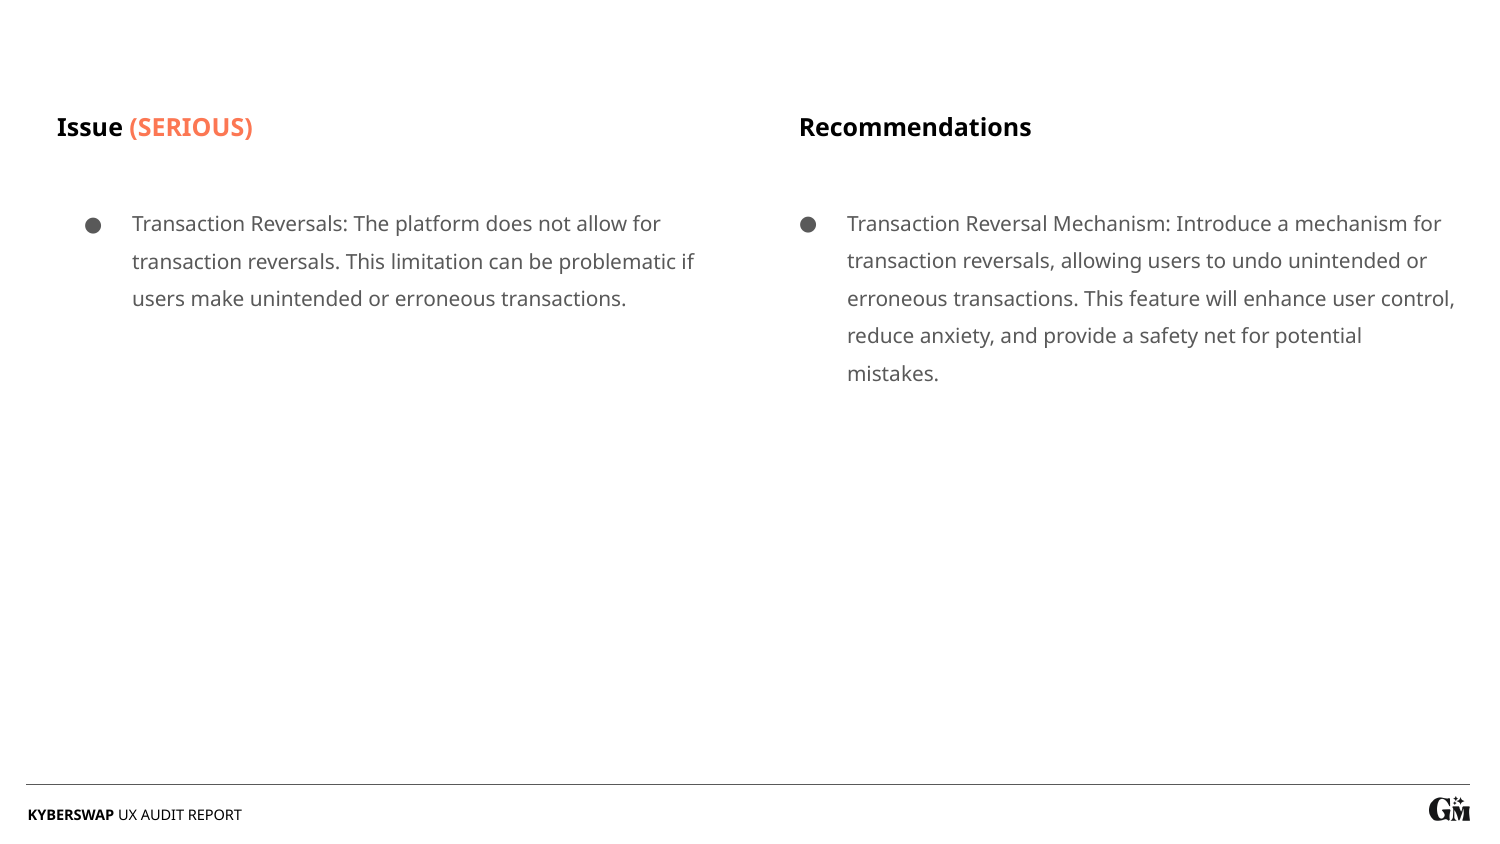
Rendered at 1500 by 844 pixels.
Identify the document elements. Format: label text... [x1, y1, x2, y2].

text_box Transaction Reversals: The platform does not allow for transaction reversals. This limitation can be problematic if users make unintended or erroneous transactions. [41, 183, 757, 326]
text_box Transaction Reversal Mechanism: Introduce a mechanism for transaction reversals, allowing users to undo unintended or erroneous transactions. This feature will enhance user control, reduce anxiety, and provide a safety net for potential mistakes. [757, 182, 1473, 401]
text_box Issue (SERIOUS) [41, 96, 535, 157]
picture [1429, 796, 1470, 821]
text_box Recommendations [783, 96, 1320, 156]
